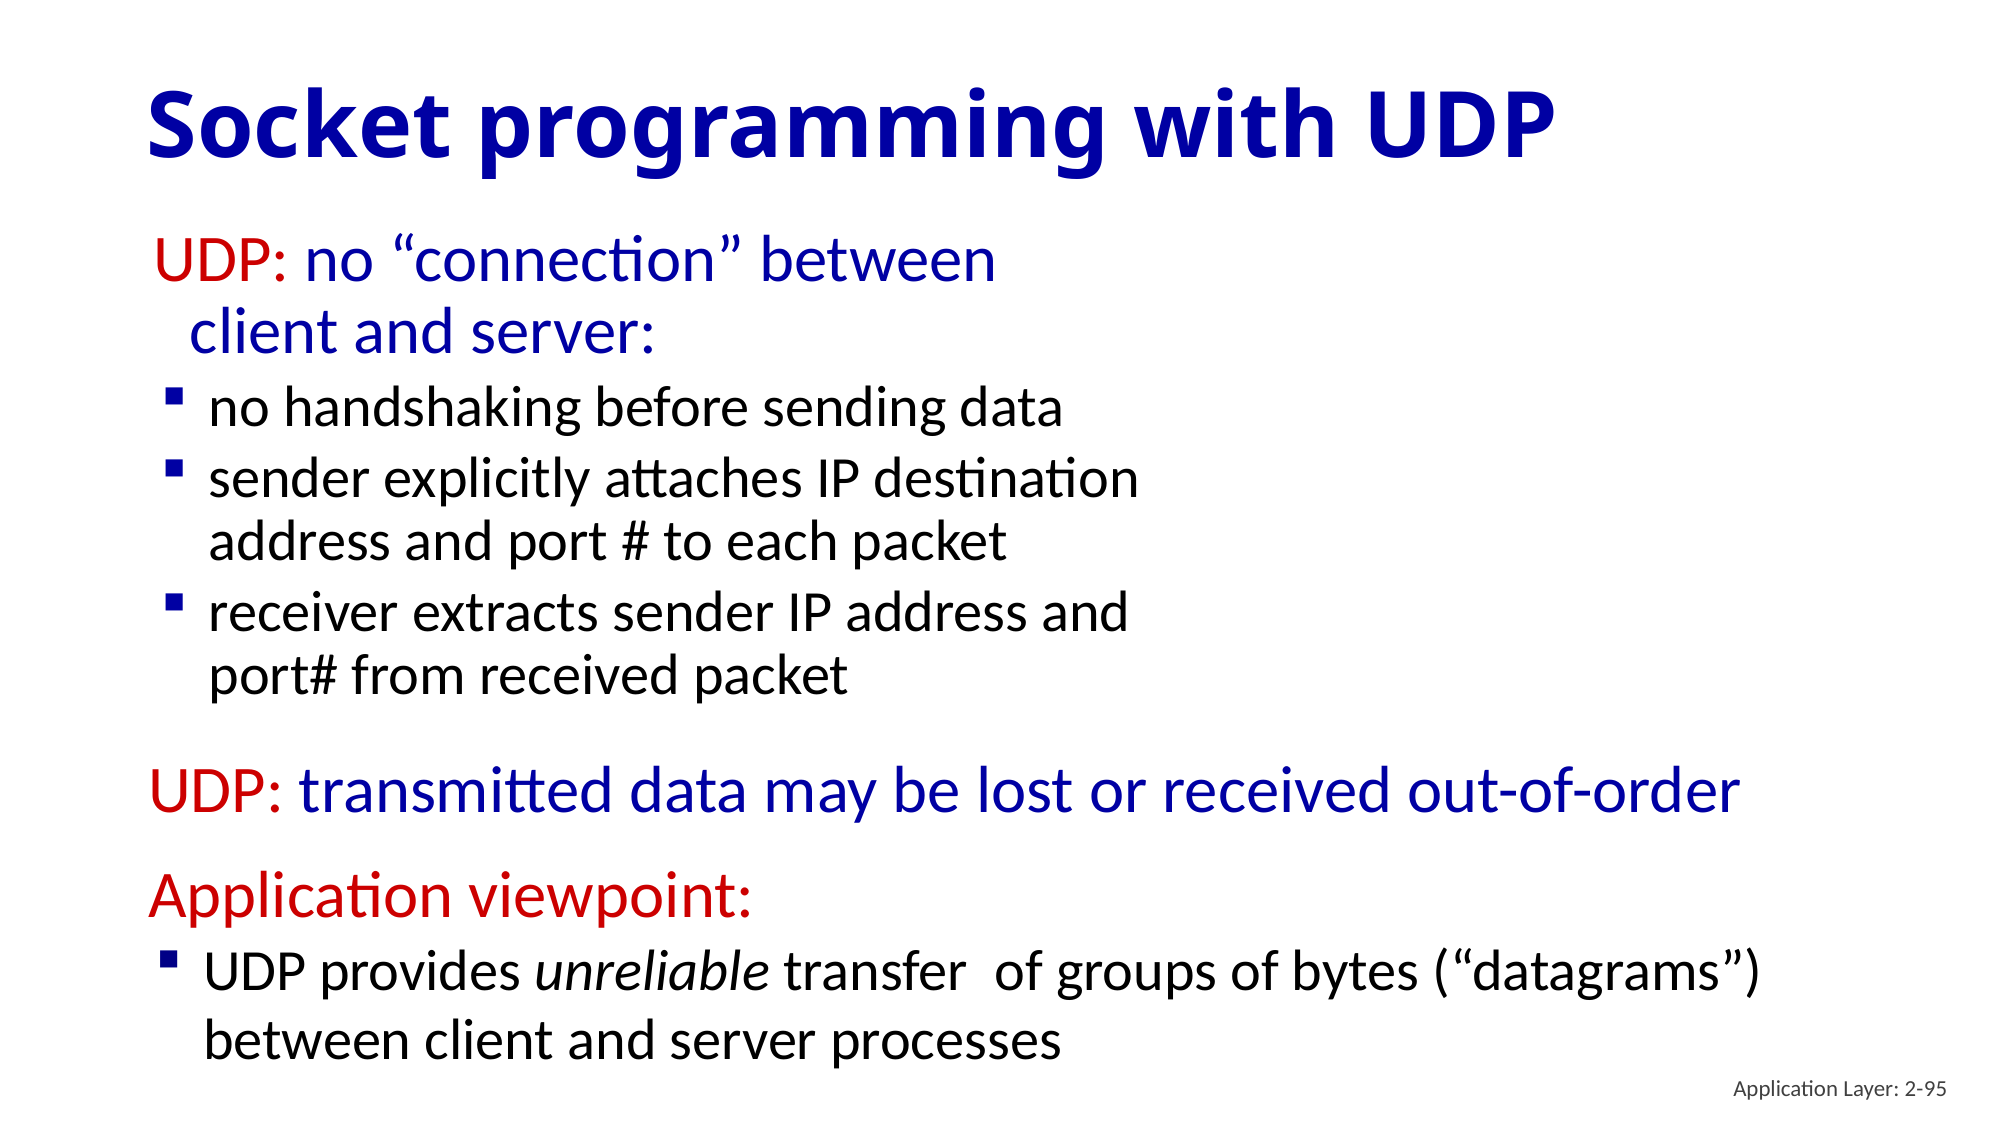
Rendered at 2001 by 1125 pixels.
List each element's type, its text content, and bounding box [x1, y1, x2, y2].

text_box UDP: transmitted data may be lost or received out-of-order Application viewpoint: UDP provides unreliable transfer of groups of bytes (“datagrams”) between client and server processes [111, 746, 1810, 1105]
title Socket programming with UDP [131, 54, 1857, 202]
list UDP: no “connection” between client and server: no handshaking before sending data sender explicitly attaches IP destination address and port # to each packet receiver extracts sender IP address and port# from received packet [117, 216, 1162, 746]
slide_number Application Layer: 2-95 [1512, 1056, 1963, 1117]
